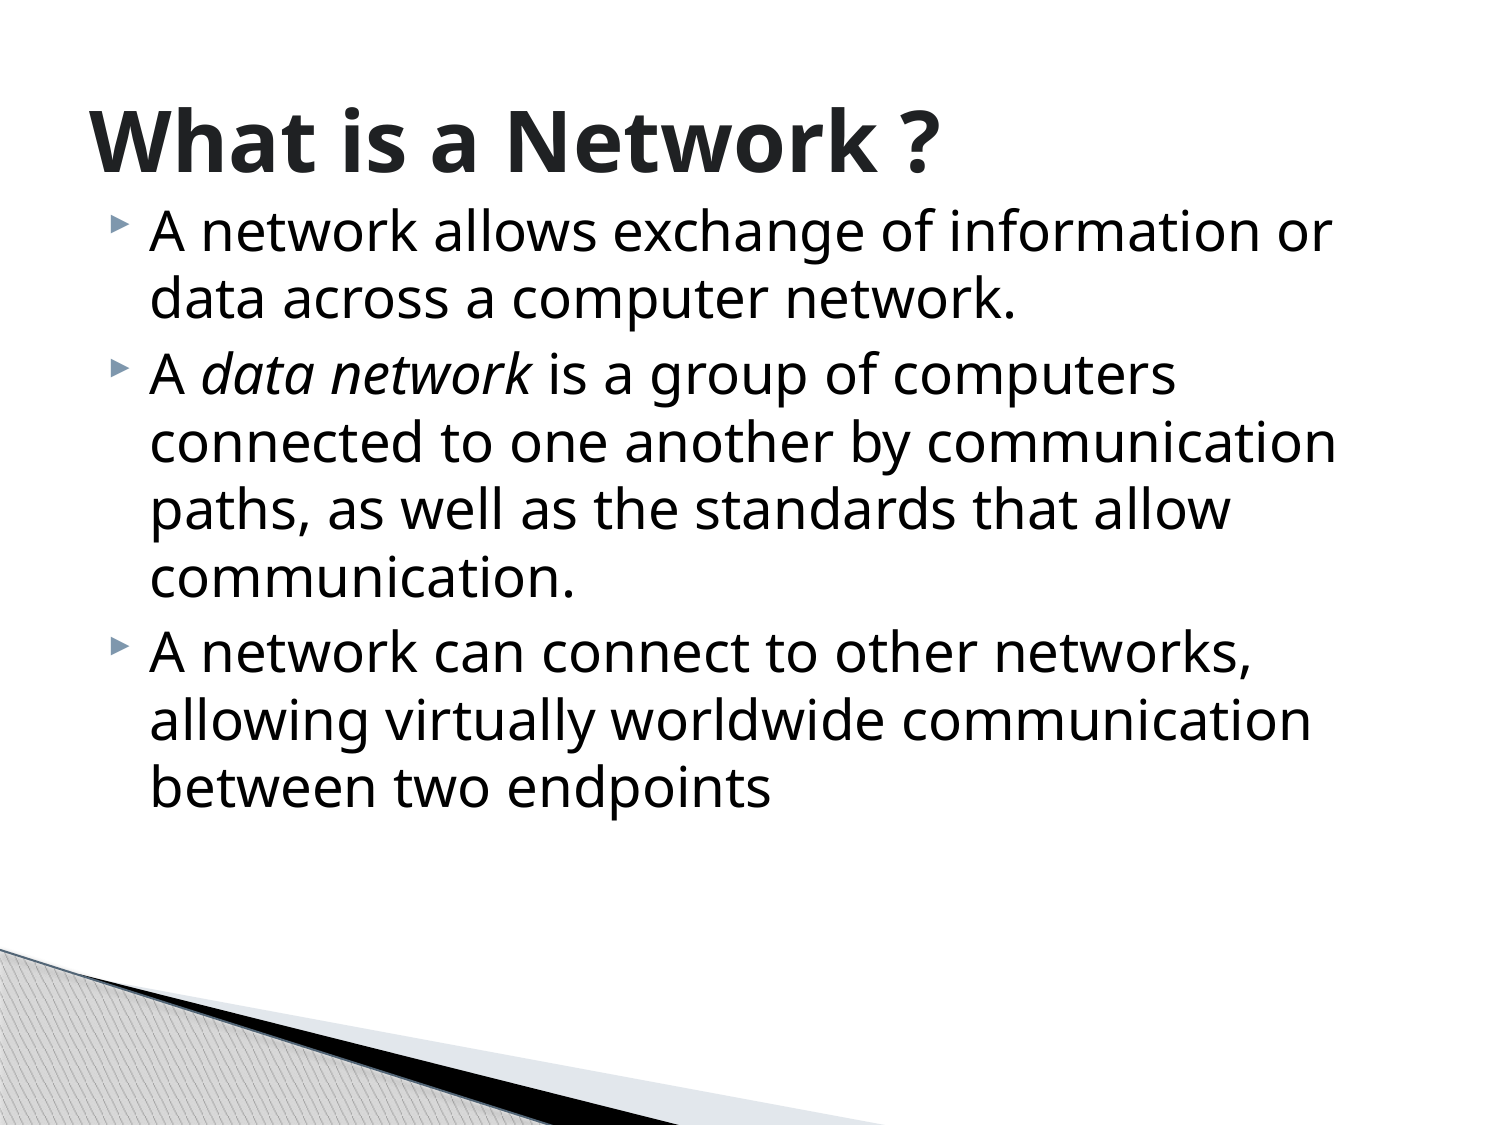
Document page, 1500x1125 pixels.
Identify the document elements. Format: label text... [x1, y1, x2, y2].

list A network allows exchange of information or data across a computer network. A data network is a group of computers connected to one another by communication paths, as well as the standards that allow communication. A network can connect to other networks, allowing virtually worldwide communication between two endpoints [75, 187, 1438, 988]
title What is a Network ? [75, 45, 1425, 233]
